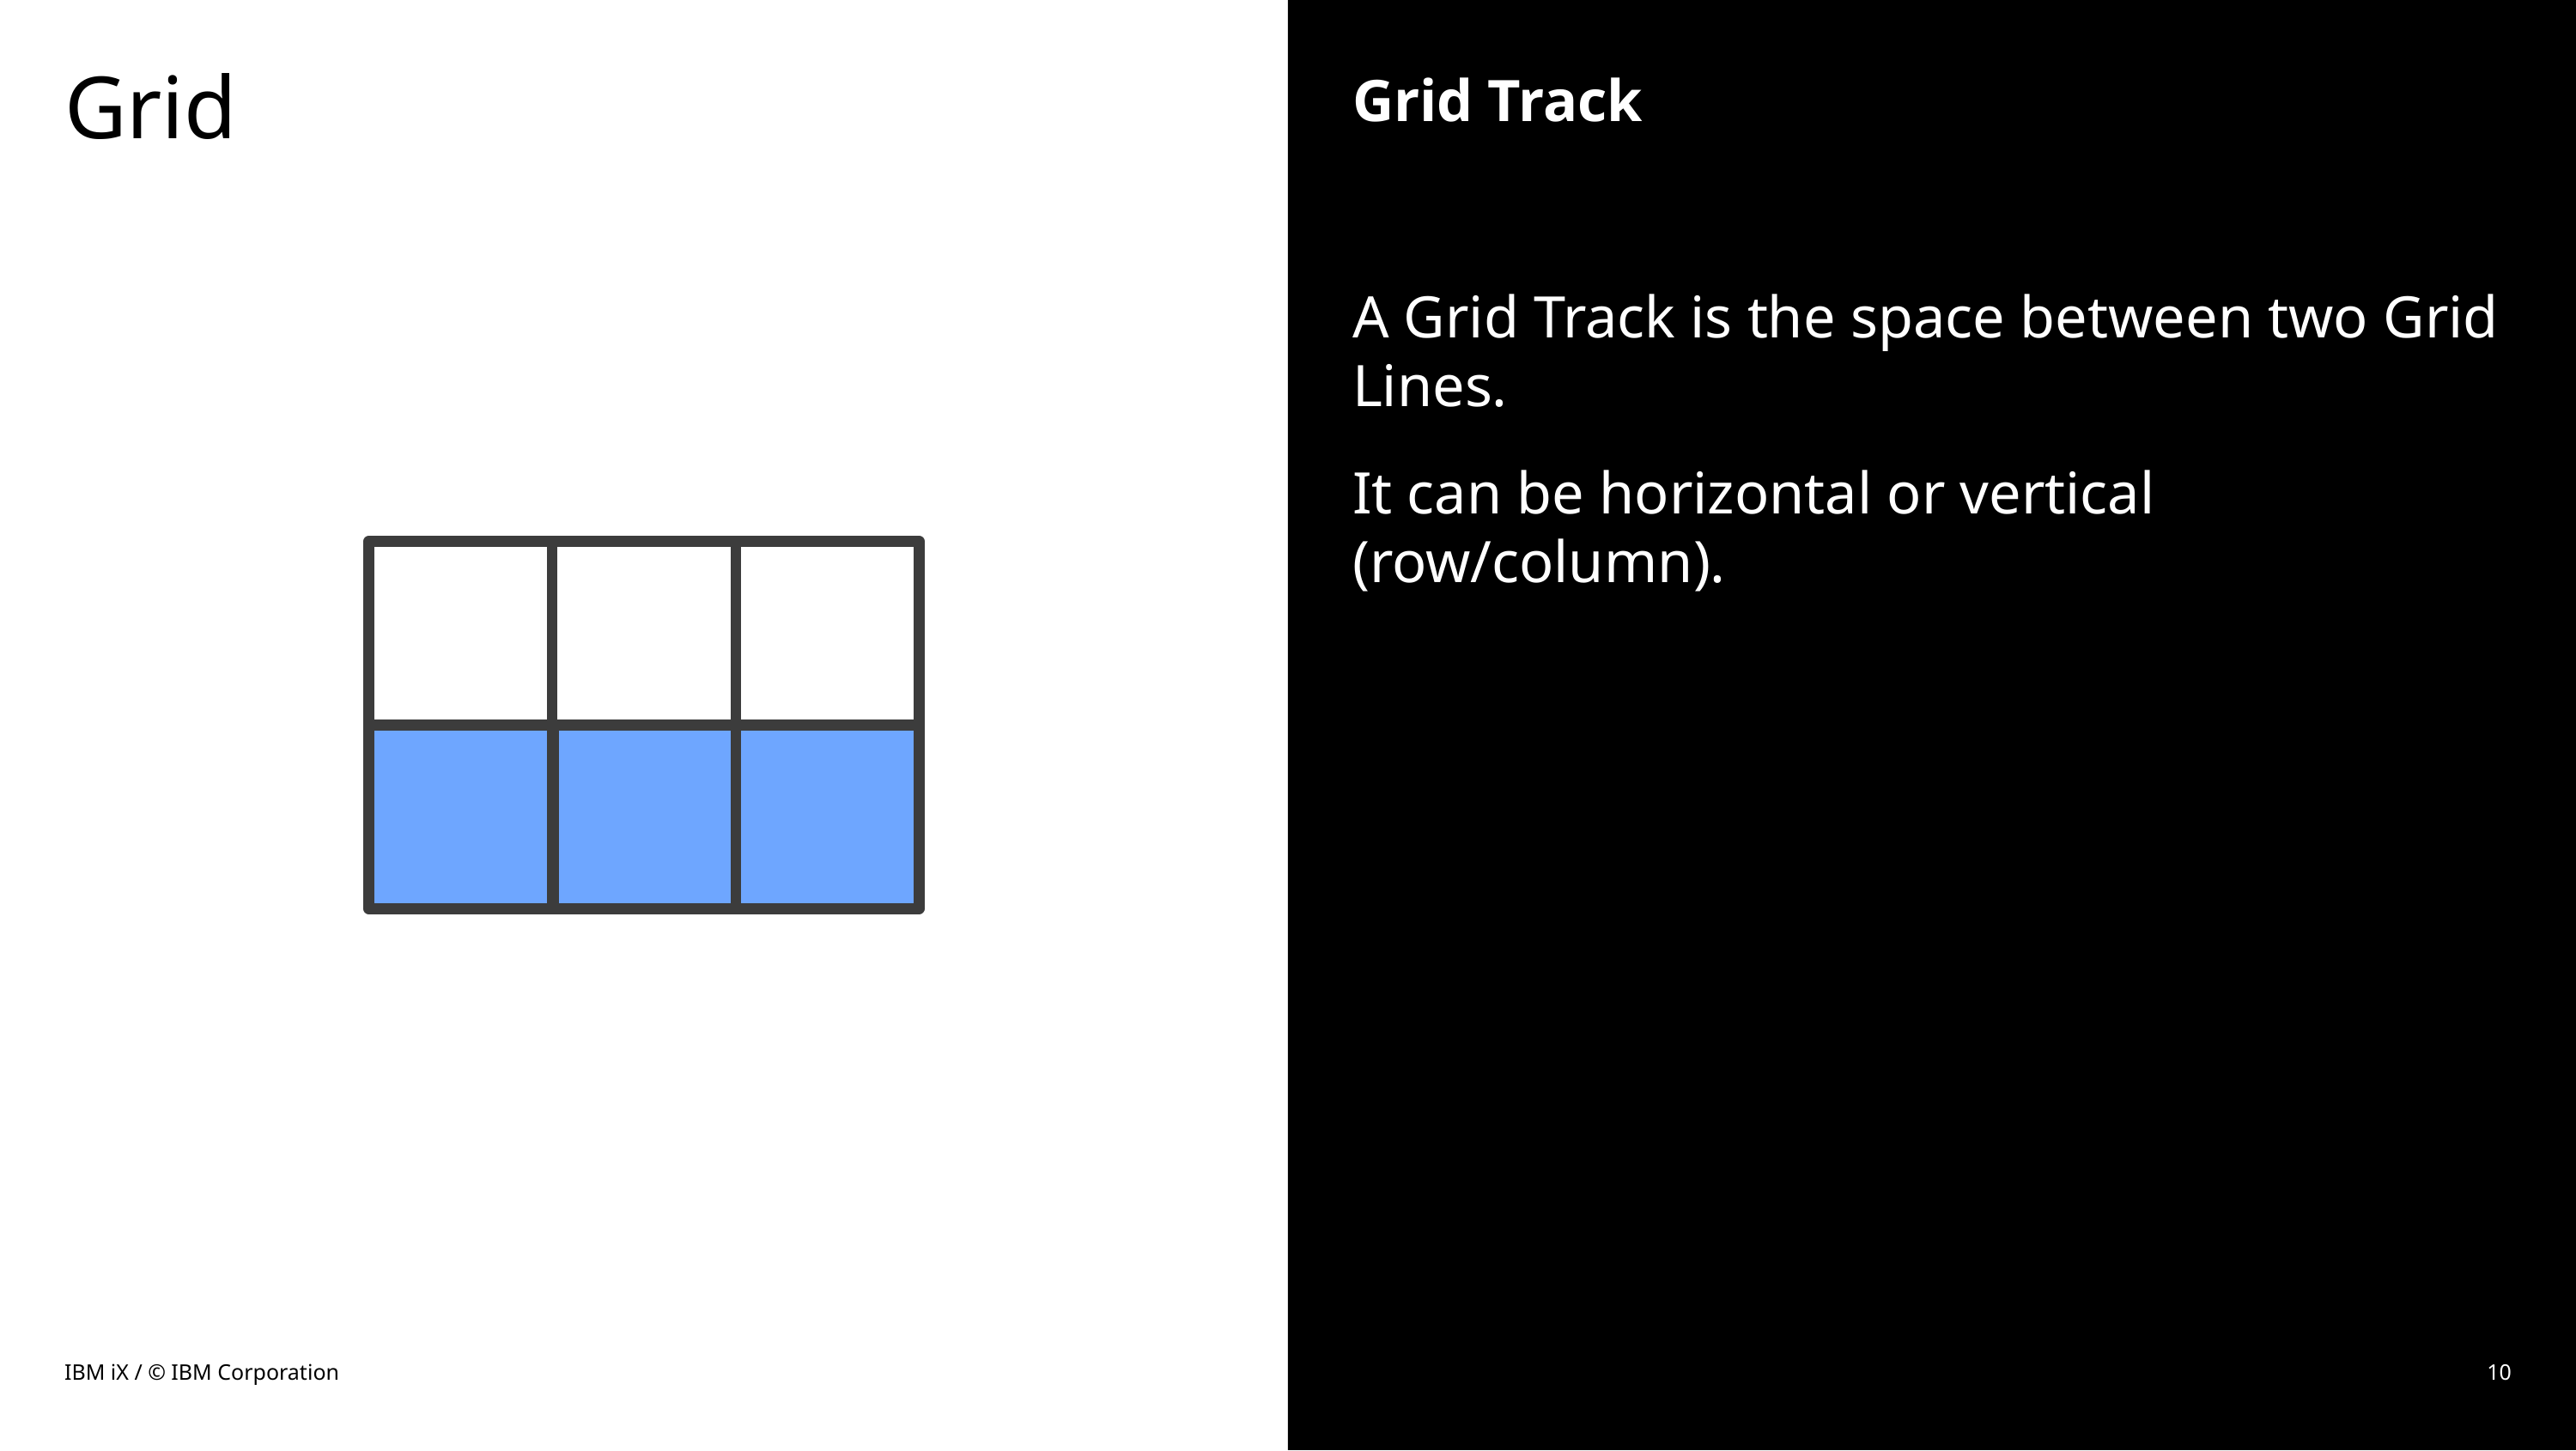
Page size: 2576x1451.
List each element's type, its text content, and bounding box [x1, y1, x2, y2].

list Grid Track A Grid Track is the space between two Grid Lines. It can be horizontal or vertical (row/column). [1352, 64, 2512, 1270]
title Grid [64, 64, 1224, 1270]
footer IBM iX / © IBM Corporation [64, 1350, 1224, 1397]
slide_number 10 [1996, 1350, 2512, 1397]
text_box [368, 541, 920, 909]
